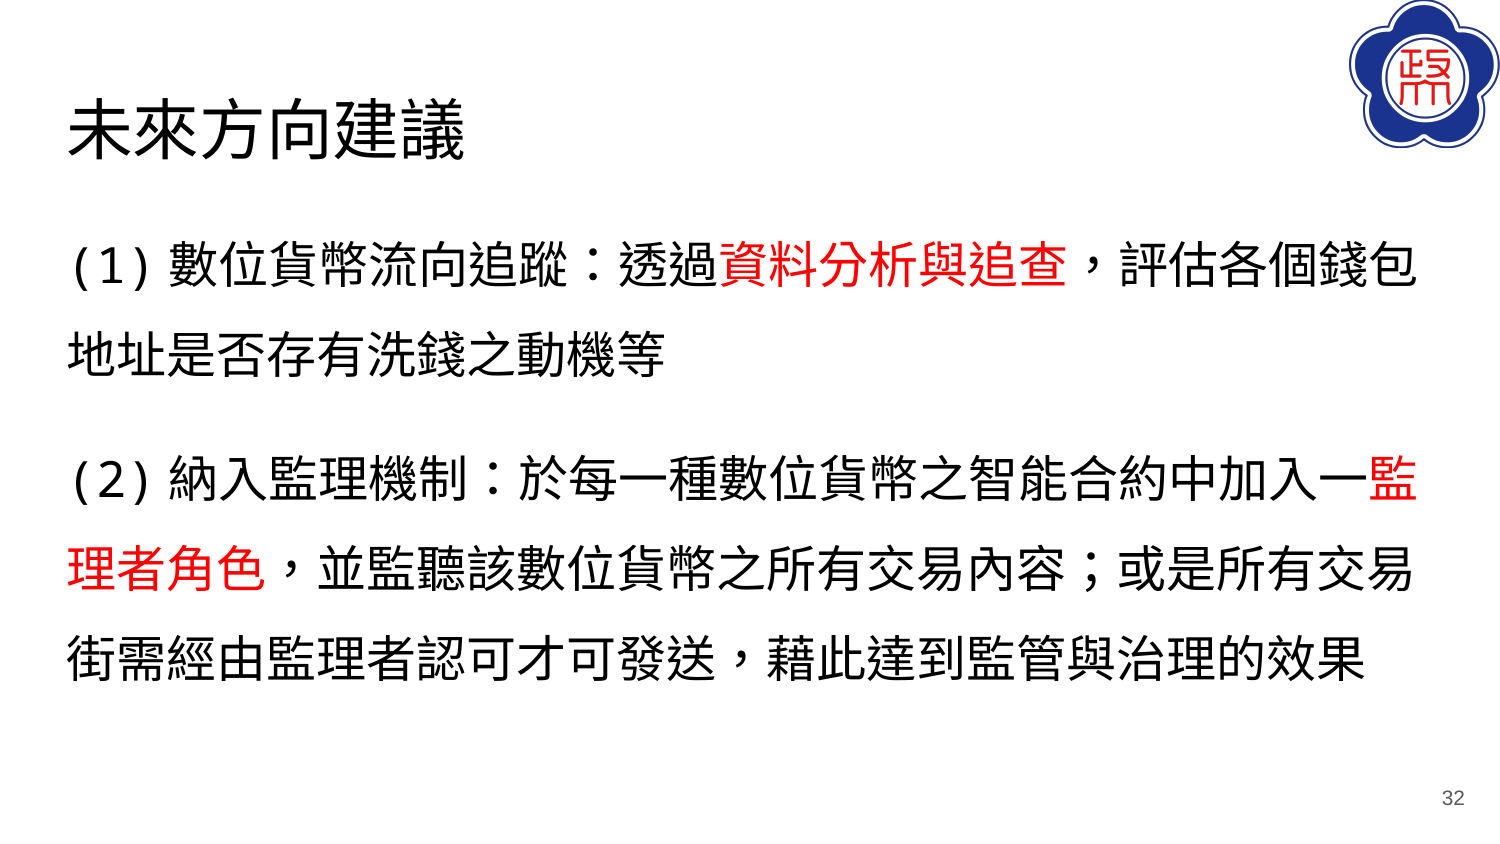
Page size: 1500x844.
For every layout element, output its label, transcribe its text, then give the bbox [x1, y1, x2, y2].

list (1)數位貨幣流向追蹤：透過資料分析與追查，評估各個錢包地址是否存有洗錢之動機等 (2)納入監理機制：於每一種數位貨幣之智能合約中加入一監理者角色，並監聽該數位貨幣之所有交易內容；或是所有交易街需經由監理者認可才可發送，藉此達到監管與治理的效果 [51, 189, 1449, 750]
picture [1349, 0, 1500, 148]
title 未來方向建議 [51, 72, 1449, 167]
slide_number 32 [1389, 764, 1480, 830]
